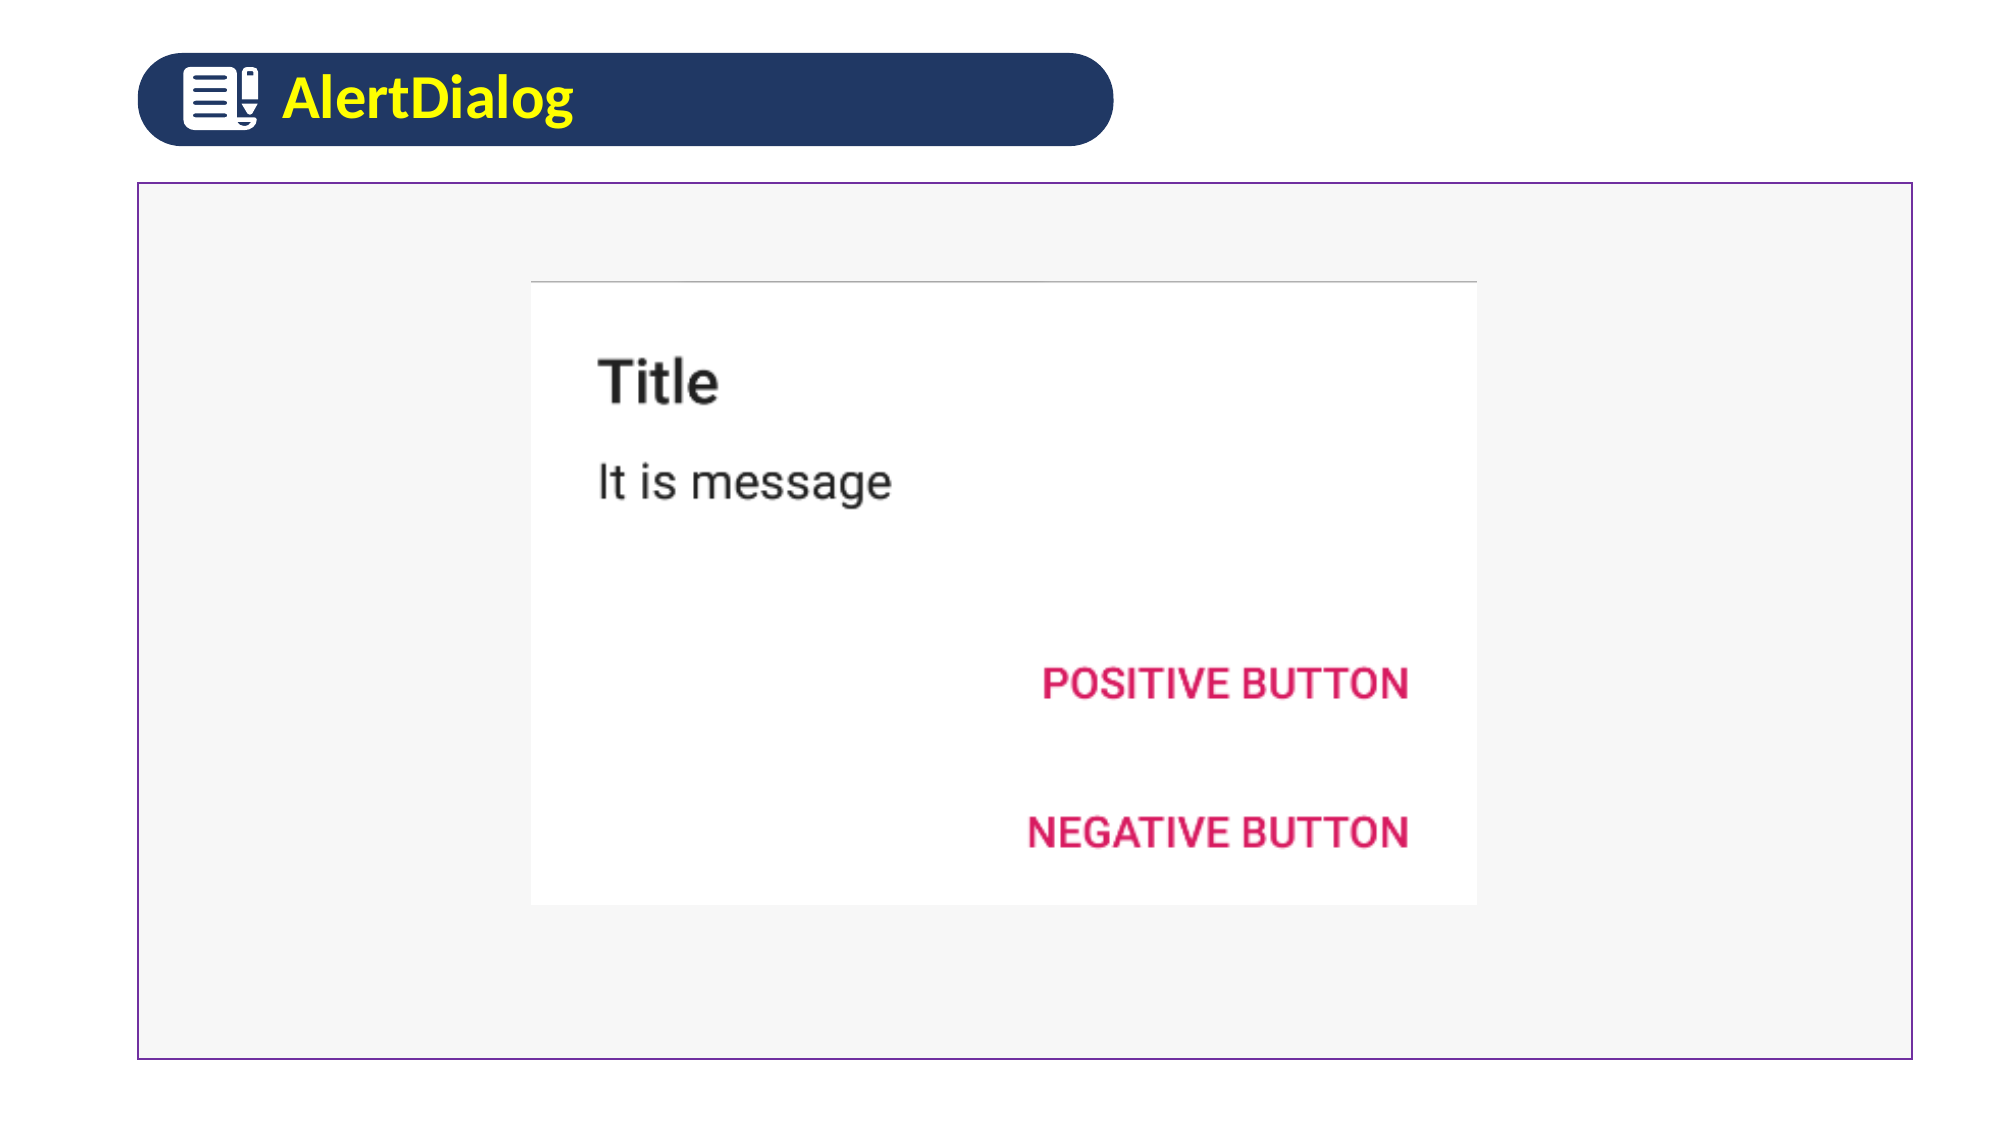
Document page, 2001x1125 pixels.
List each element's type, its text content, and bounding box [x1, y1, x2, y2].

picture [531, 281, 1477, 905]
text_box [183, 66, 259, 131]
text_box [136, 51, 1096, 148]
text_box AlertDialog [267, 48, 1114, 139]
text_box [137, 182, 1913, 1060]
